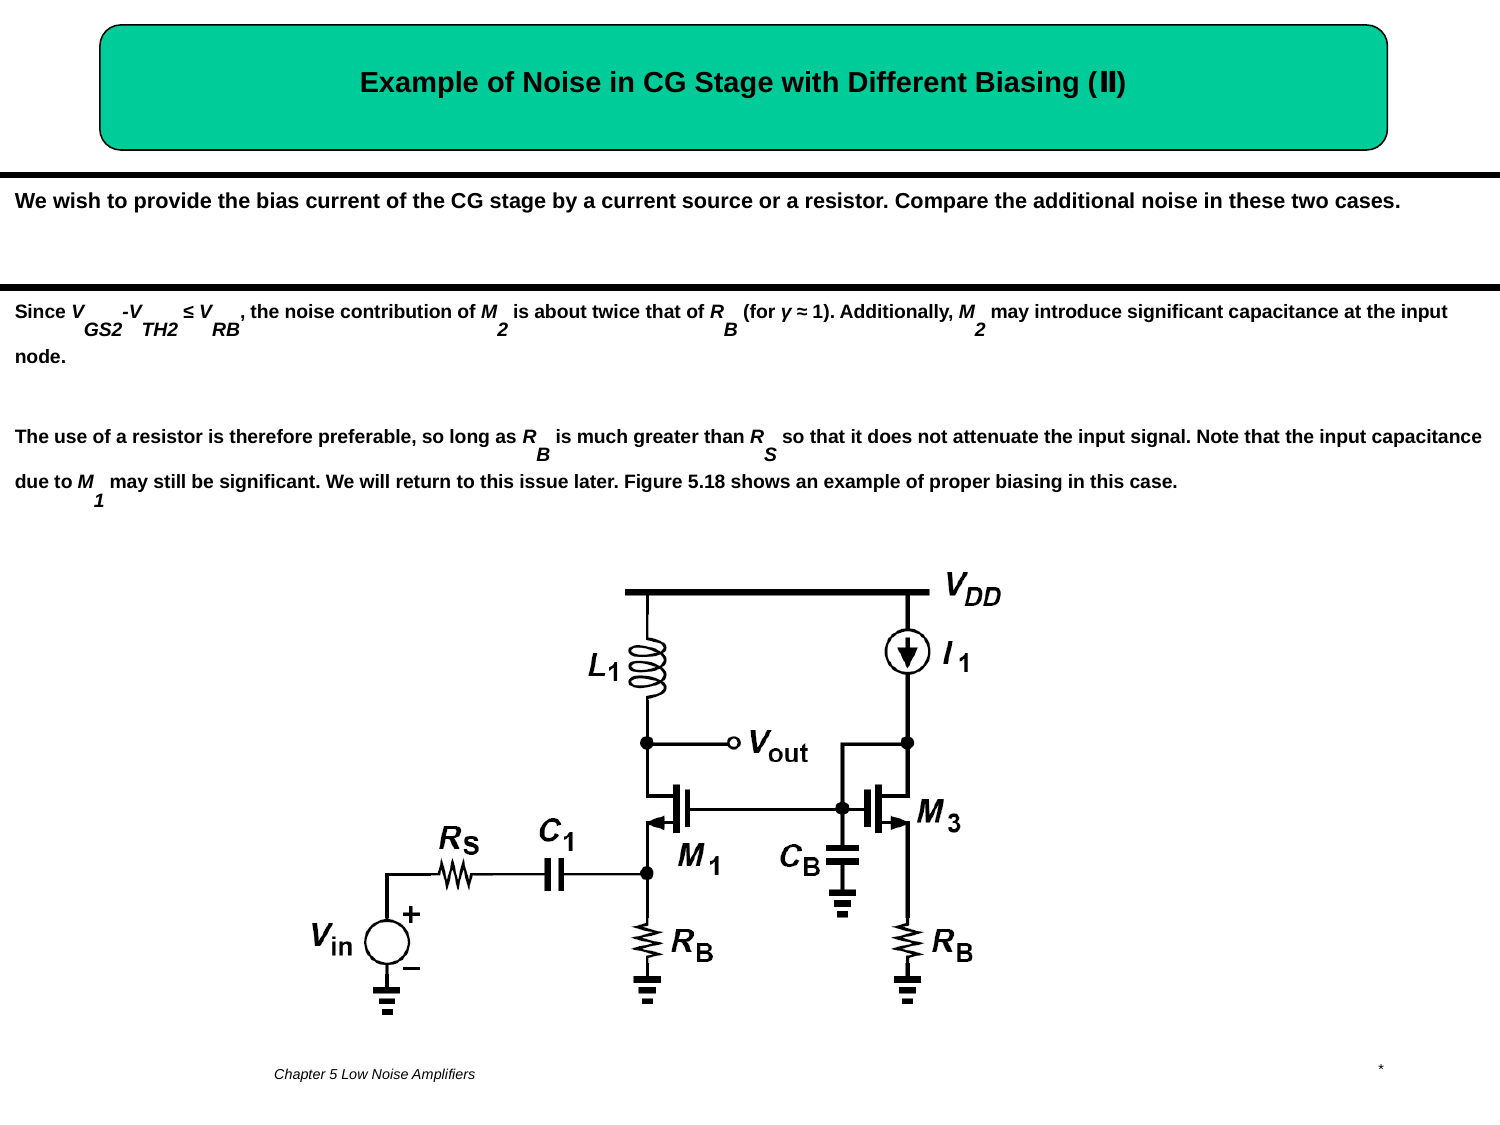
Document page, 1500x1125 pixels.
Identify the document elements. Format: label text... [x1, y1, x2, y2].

text_box Since VGS2-VTH2 ≤ VRB, the noise contribution of M2 is about twice that of RB (for γ ≈ 1). Additionally, M2 may introduce significant capacitance at the input node. The use of a resistor is therefore preferable, so long as RB is much greater than RS so that it does not attenuate the input signal. Note that the input capacitance due to M1 may still be significant. We will return to this issue later. Figure 5.18 shows an example of proper biasing in this case. [0, 293, 1500, 588]
text_box We wish to provide the bias current of the CG stage by a current source or a resistor. Compare the additional noise in these two cases. [0, 181, 1500, 287]
text_box Example of Noise in CG Stage with Different Biasing (Ⅱ) [99, 24, 1388, 150]
picture [299, 562, 1015, 1018]
